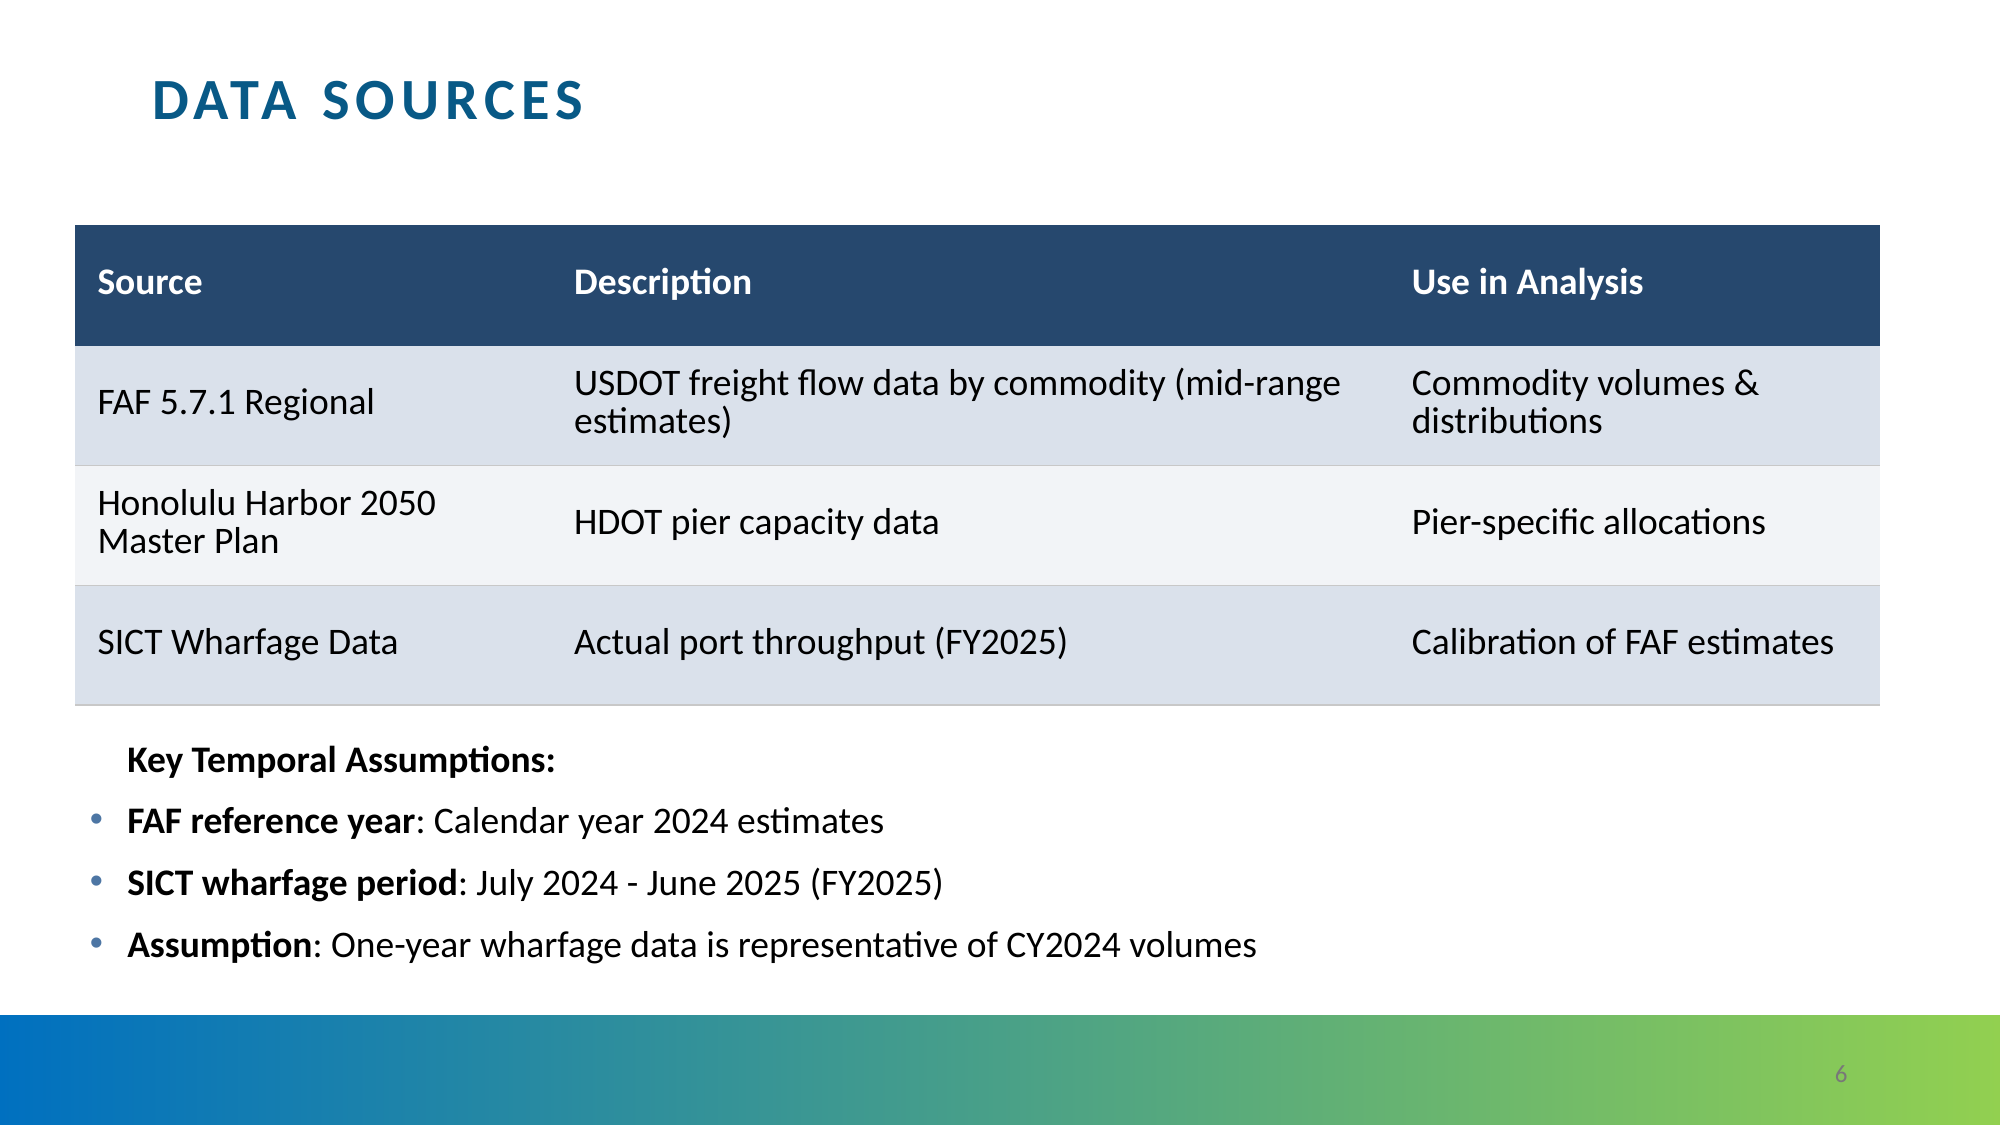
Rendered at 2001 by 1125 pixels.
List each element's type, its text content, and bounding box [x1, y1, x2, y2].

table_cell Honolulu Harbor 2050 Master Plan [75, 466, 552, 585]
table_header Source [75, 225, 552, 344]
table_cell Actual port throughput (FY2025) [552, 586, 1389, 704]
table_cell FAF 5.7.1 Regional [75, 346, 552, 465]
table_cell SICT Wharfage Data [75, 586, 552, 704]
text_box Key Temporal Assumptions: FAF reference year: Calendar year 2024 estimates SICT wharfage period: July 2024 - June 2025 (FY2025) Assumption: One-year wharfage data is representative of CY2024 volumes [74, 727, 1925, 973]
table_cell Pier-specific allocations [1389, 466, 1880, 585]
table_cell HDOT pier capacity data [552, 466, 1389, 585]
table_header Description [552, 225, 1389, 344]
table_cell USDOT freight flow data by commodity (mid-range estimates) [552, 346, 1389, 465]
table_header Use in Analysis [1389, 225, 1880, 344]
table_cell Commodity volumes & distributions [1389, 346, 1880, 465]
slide_number ‹#› [1412, 1042, 1863, 1103]
title Data Sources [137, 60, 1863, 142]
table_cell Calibration of FAF estimates [1389, 586, 1880, 704]
